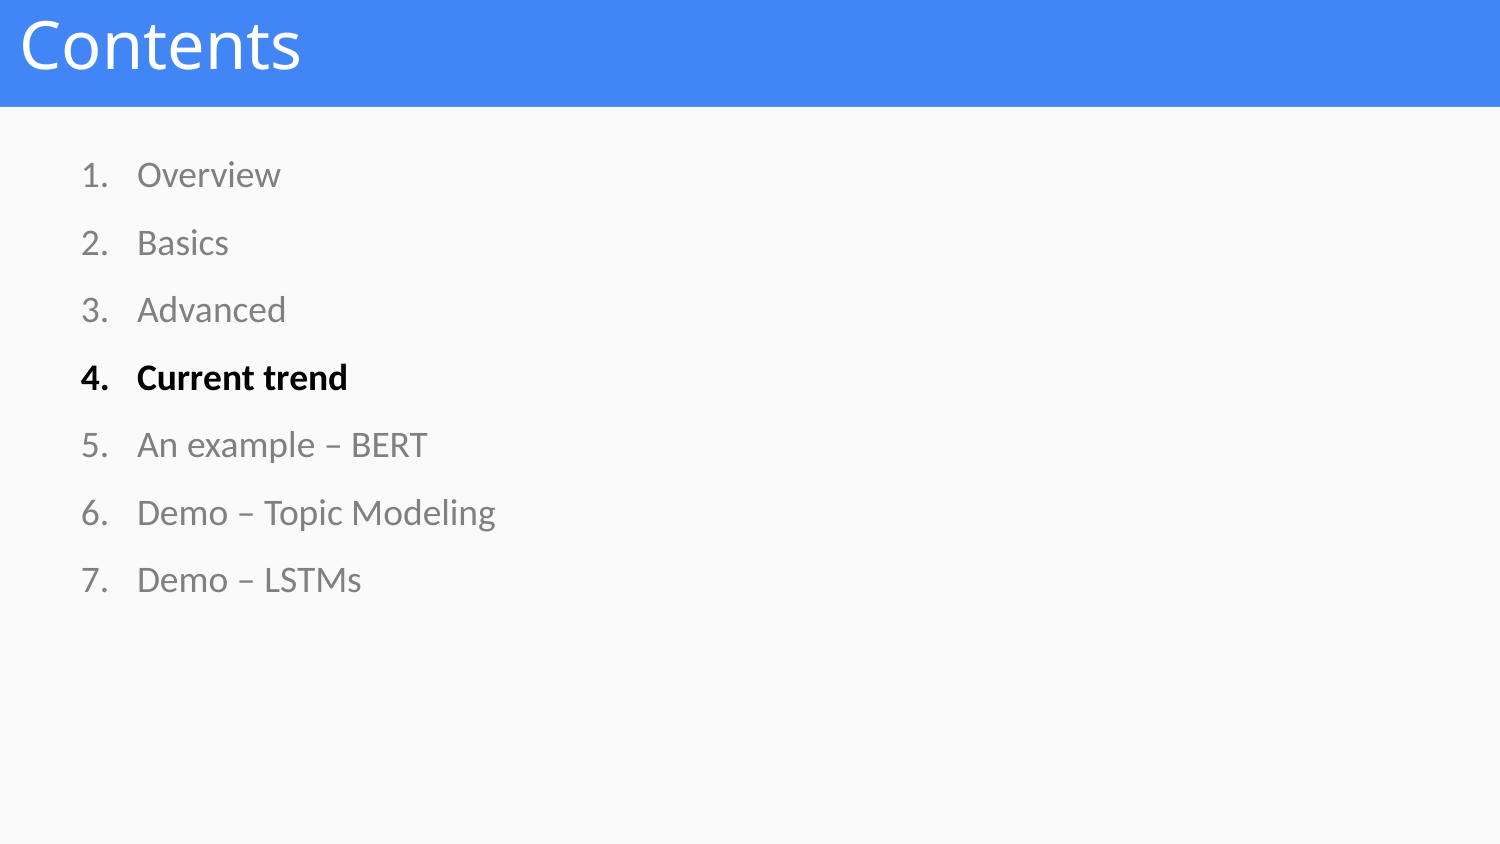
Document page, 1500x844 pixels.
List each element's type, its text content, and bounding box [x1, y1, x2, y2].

title Contents [19, 3, 1481, 84]
list Overview Basics Advanced Current trend An example – BERT Demo – Topic Modeling Demo – LSTMs [80, 127, 1420, 598]
